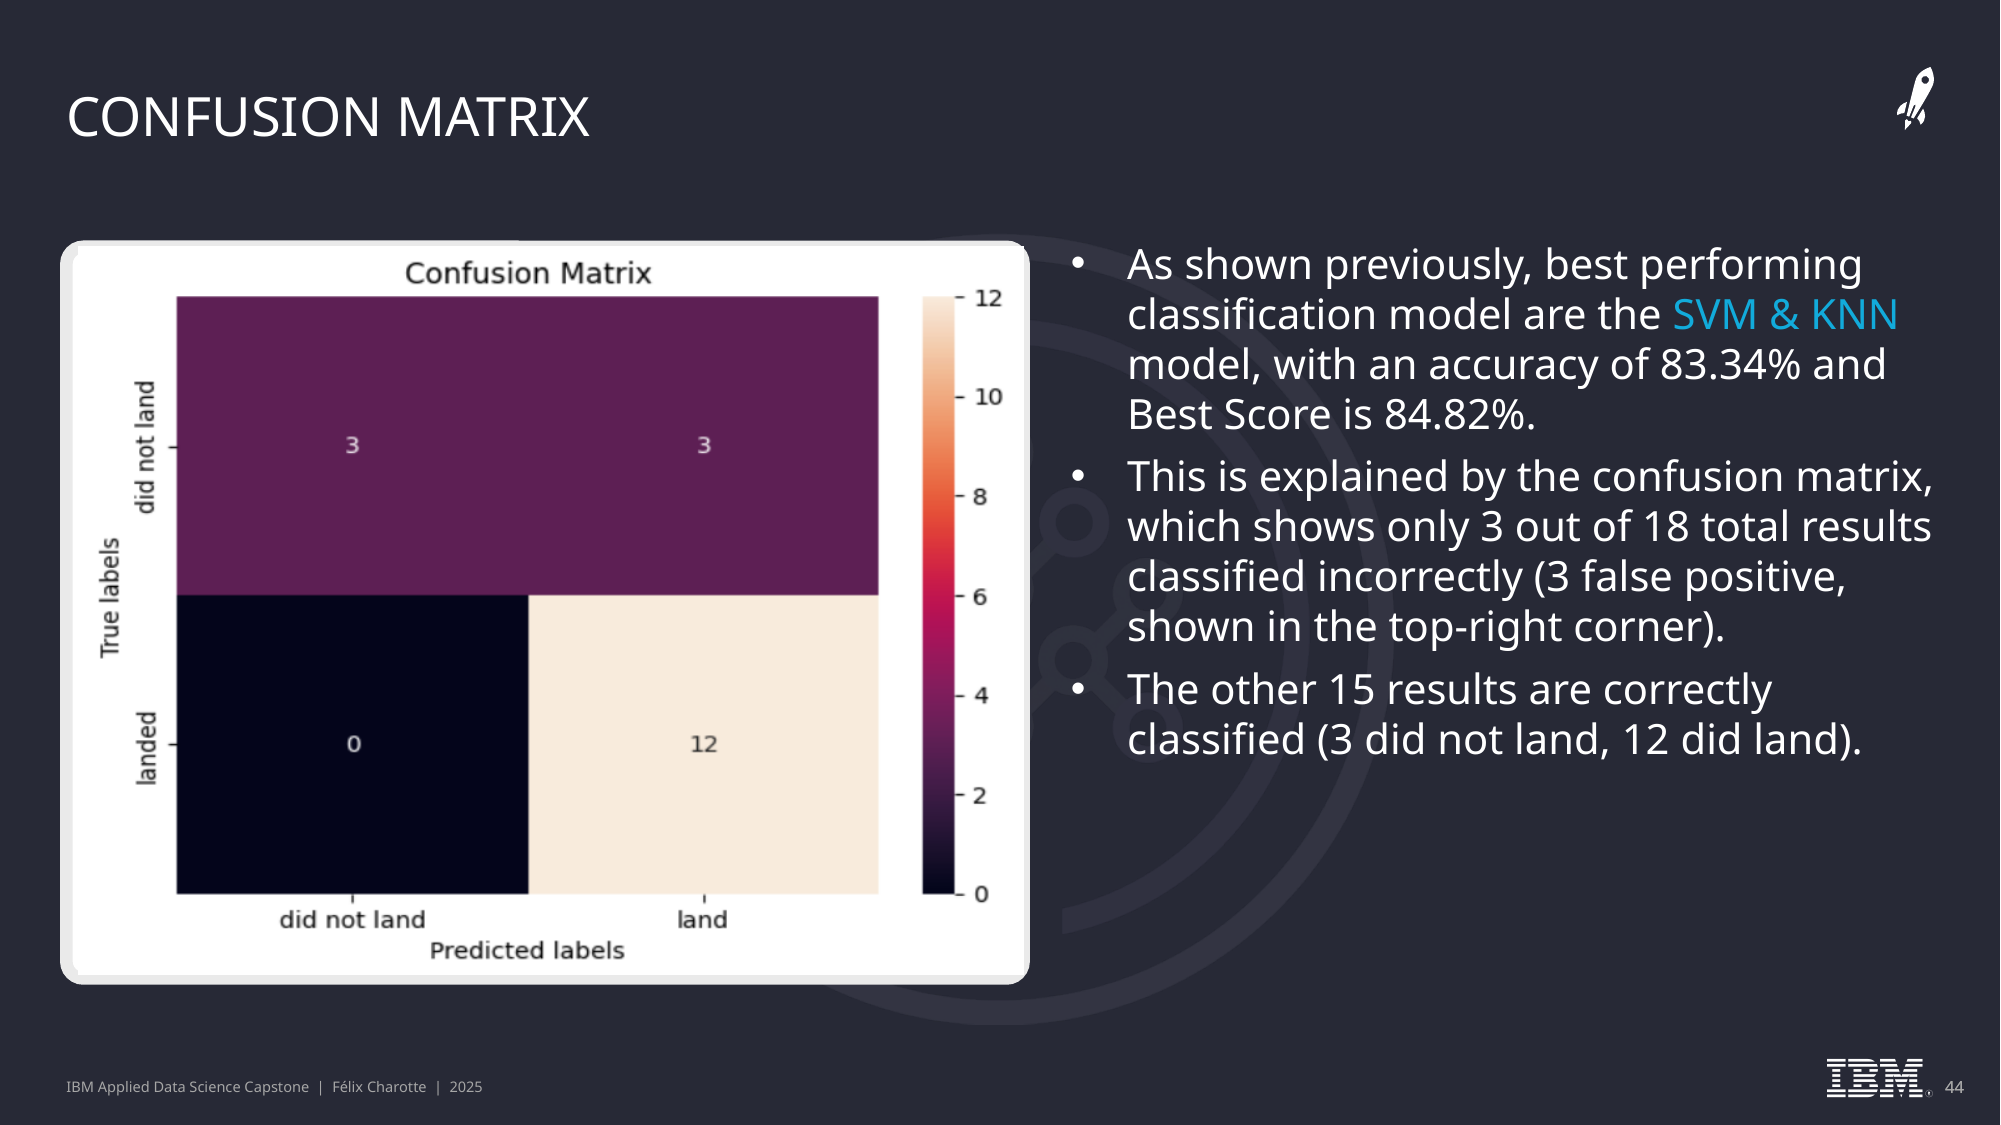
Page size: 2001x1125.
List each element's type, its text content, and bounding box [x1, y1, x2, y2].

picture [1826, 1058, 1934, 1098]
list As shown previously, best performing classification model are the SVM & KNN model, with an accuracy of 83.34% and Best Score is 84.82%. This is explained by the confusion matrix, which shows only 3 out of 18 total results classified incorrectly (3 false positive, shown in the top-right corner). The other 15 results are correctly classified (3 did not land, 12 did land). [1070, 237, 1938, 1050]
title Confusion Matrix [66, 30, 1863, 149]
picture [66, 246, 1024, 979]
